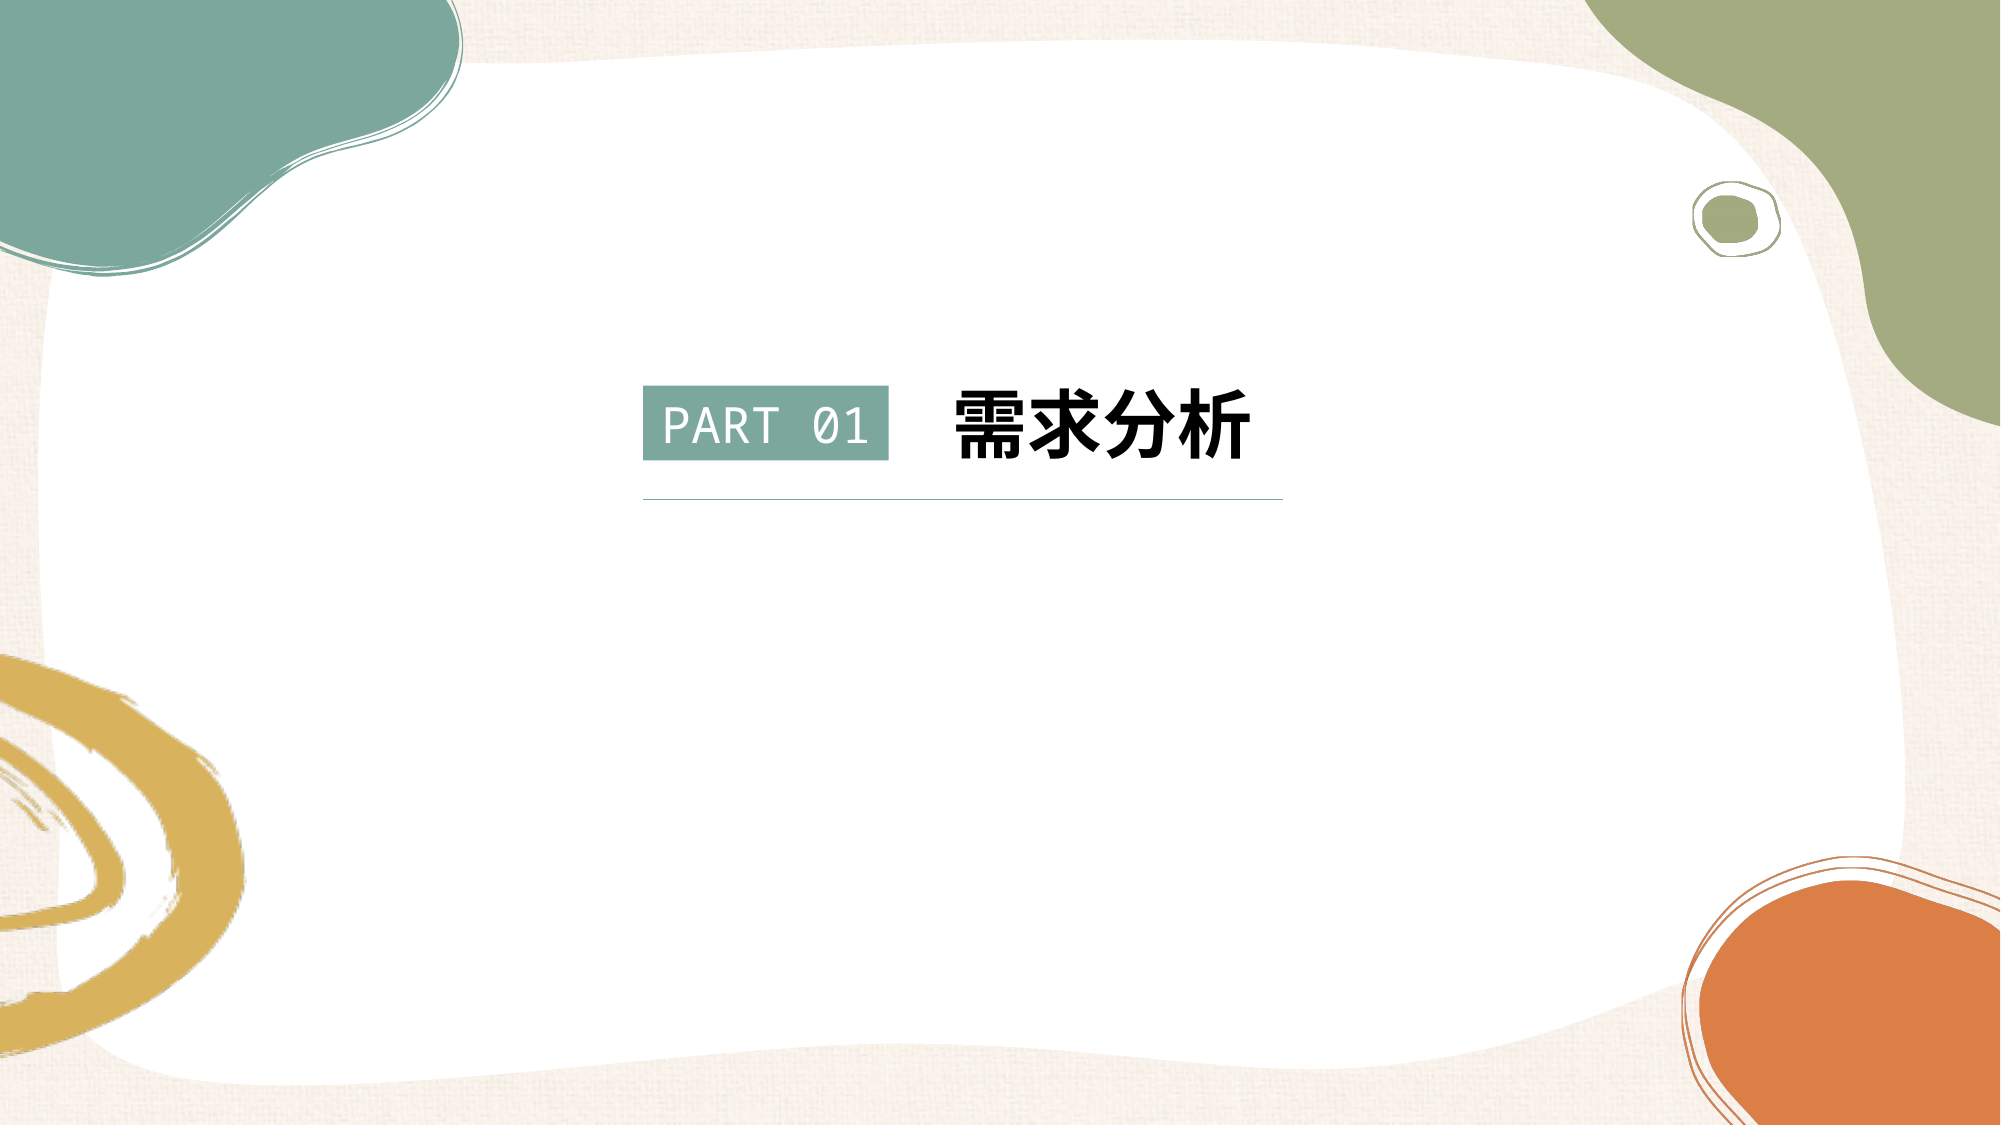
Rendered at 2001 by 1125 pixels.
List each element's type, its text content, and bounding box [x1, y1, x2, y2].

picture [1693, 182, 1781, 257]
picture [0, 651, 247, 1062]
picture [1685, 857, 2001, 1125]
text_box 需求分析 [937, 370, 1283, 476]
text_box PART 01 [643, 385, 889, 461]
